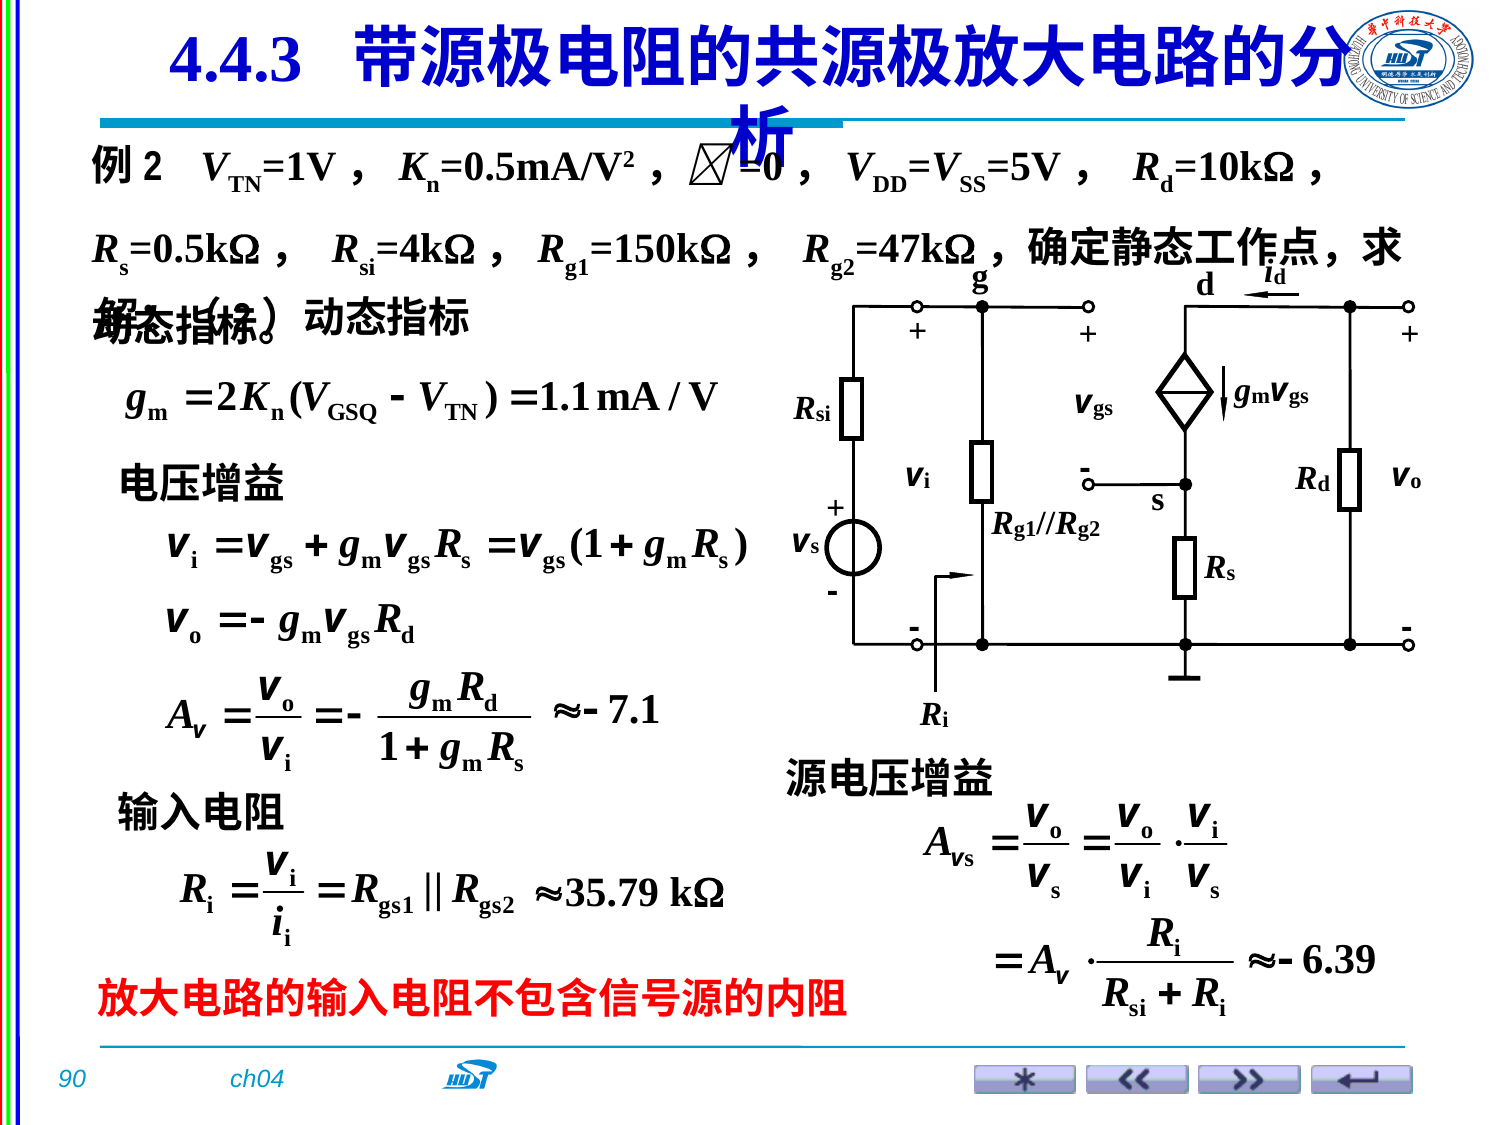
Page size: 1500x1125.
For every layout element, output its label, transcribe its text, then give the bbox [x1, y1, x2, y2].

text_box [159, 590, 423, 655]
text_box 输入电阻 [117, 772, 551, 836]
text_box 35.79 k [531, 852, 756, 915]
picture [1400, 7, 1479, 111]
picture [1086, 1065, 1189, 1094]
text_box 电压增益 [117, 444, 551, 507]
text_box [160, 515, 757, 583]
picture [441, 1059, 497, 1089]
text_box 源电压增益 [785, 753, 1218, 803]
picture [974, 1065, 1076, 1094]
picture [1311, 1065, 1413, 1094]
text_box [985, 902, 1383, 1027]
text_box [170, 831, 522, 957]
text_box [116, 367, 727, 435]
text_box 4.4.3 带源极电阻的共源极放大电路的分析 [123, 7, 1400, 107]
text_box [786, 249, 1453, 746]
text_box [915, 784, 1235, 909]
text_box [542, 684, 668, 735]
text_box 放大电路的输入电阻不包含信号源的内阻 [82, 964, 916, 1029]
picture [1198, 1065, 1301, 1094]
text_box 例2 VTN=1V，Kn=0.5mA/V2，=0，VDD=VSS=5V， Rd=10k， Rs=0.5k， Rsi=4k，Rg1=150k， Rg2=47k，确定静态工作点，求动态指标。 [76, 107, 1453, 358]
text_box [156, 657, 540, 782]
